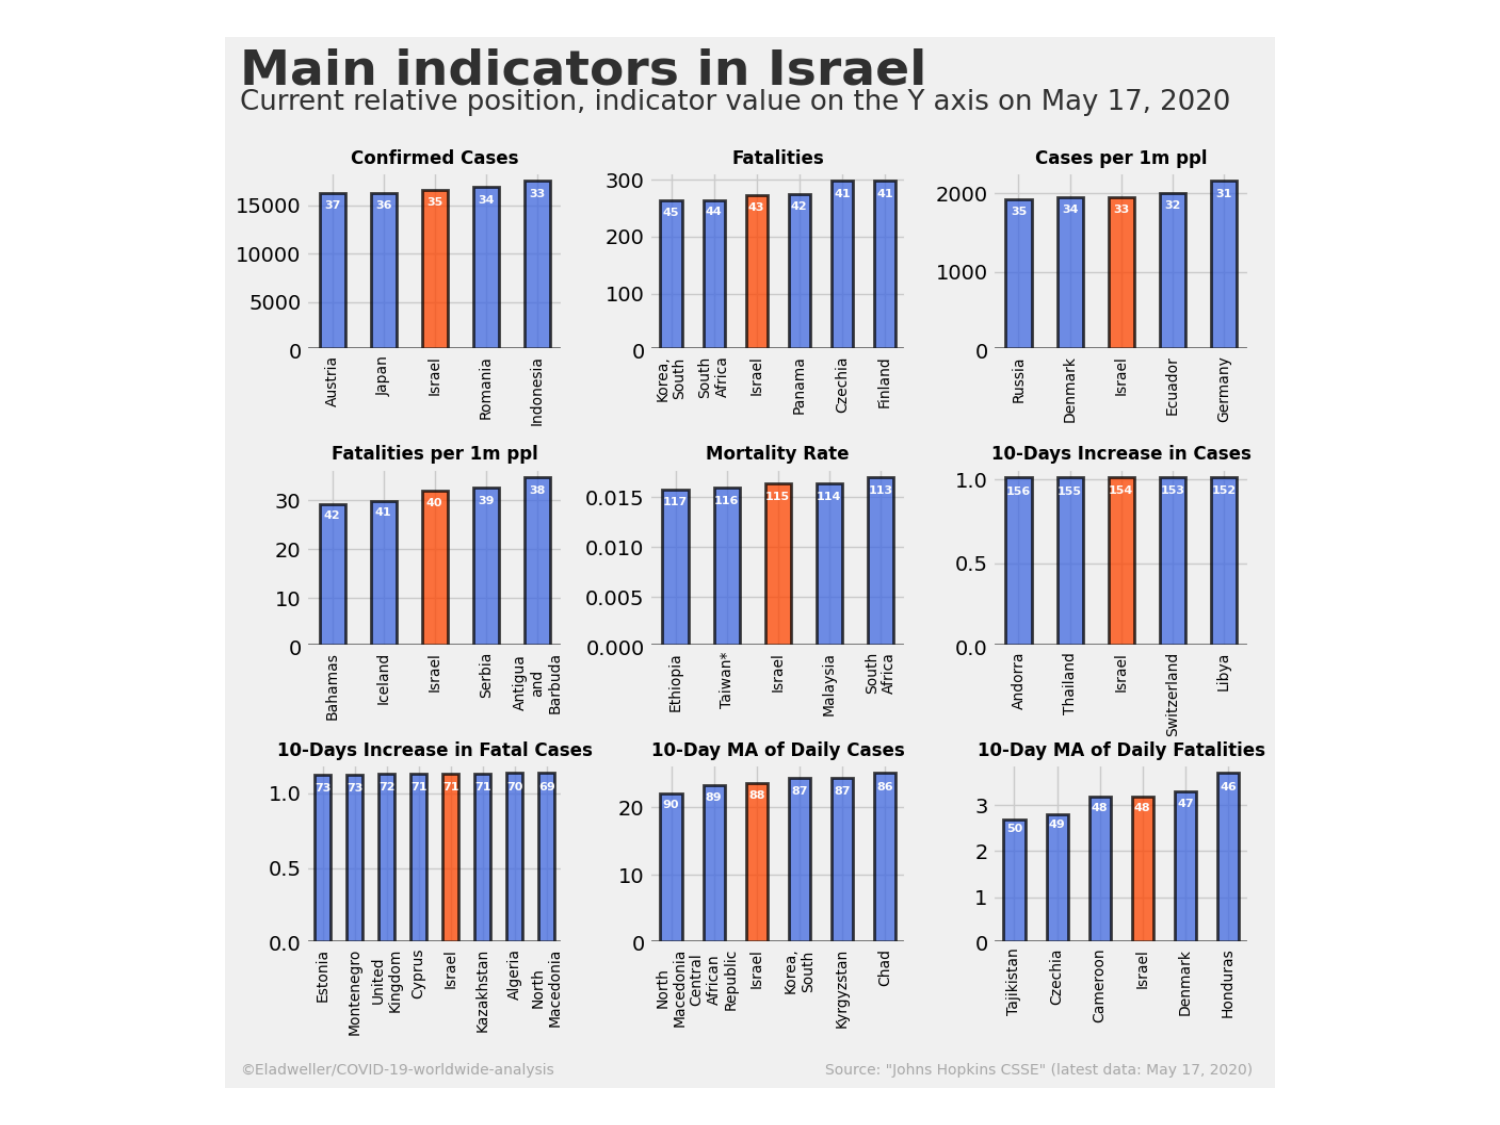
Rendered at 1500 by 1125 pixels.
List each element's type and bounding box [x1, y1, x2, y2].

picture [224, 37, 1276, 1088]
